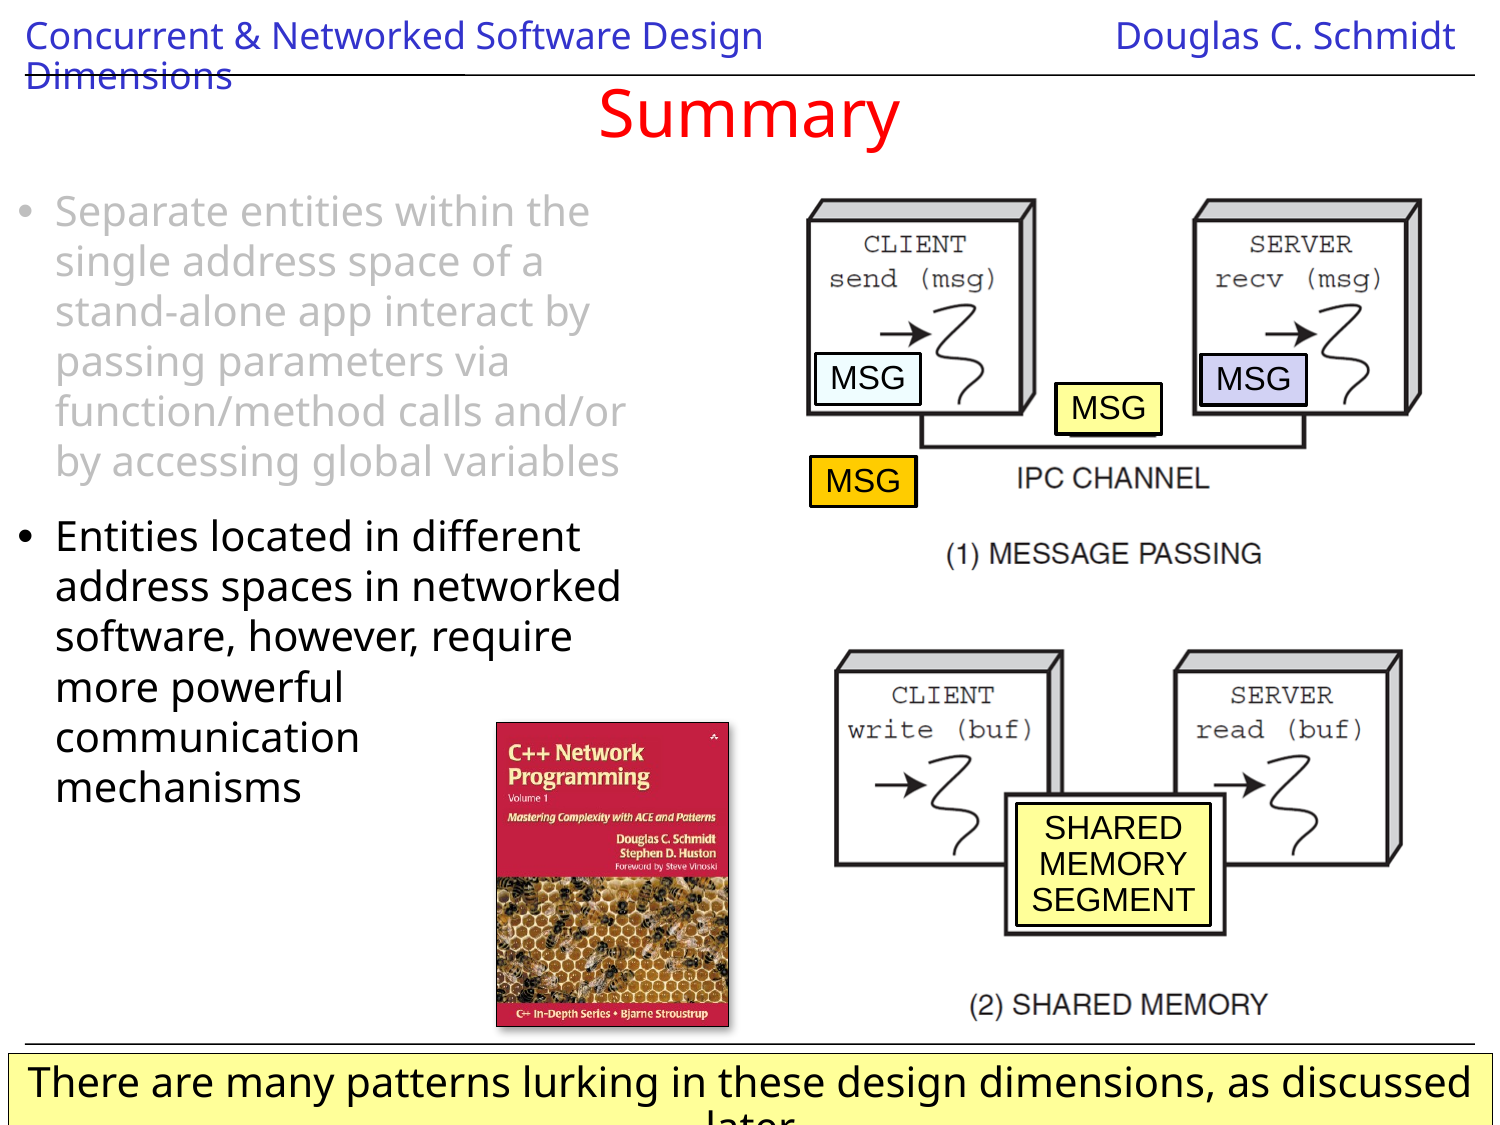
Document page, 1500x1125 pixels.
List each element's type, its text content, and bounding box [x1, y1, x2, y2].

text_box There are many patterns lurking in these design dimensions, as discussed later [8, 1053, 1493, 1125]
picture [807, 627, 1420, 1041]
picture [796, 175, 1431, 576]
title Summary [24, 79, 1476, 143]
text_box Separate entities within the single address space of a stand-alone app interact by passing parameters via function/method calls and/or by accessing global variables Entities located in different address spaces in networked software, however, require more powerful communication mechanisms [2, 177, 671, 818]
picture [496, 722, 729, 1027]
text_box [2, 1047, 1500, 1125]
